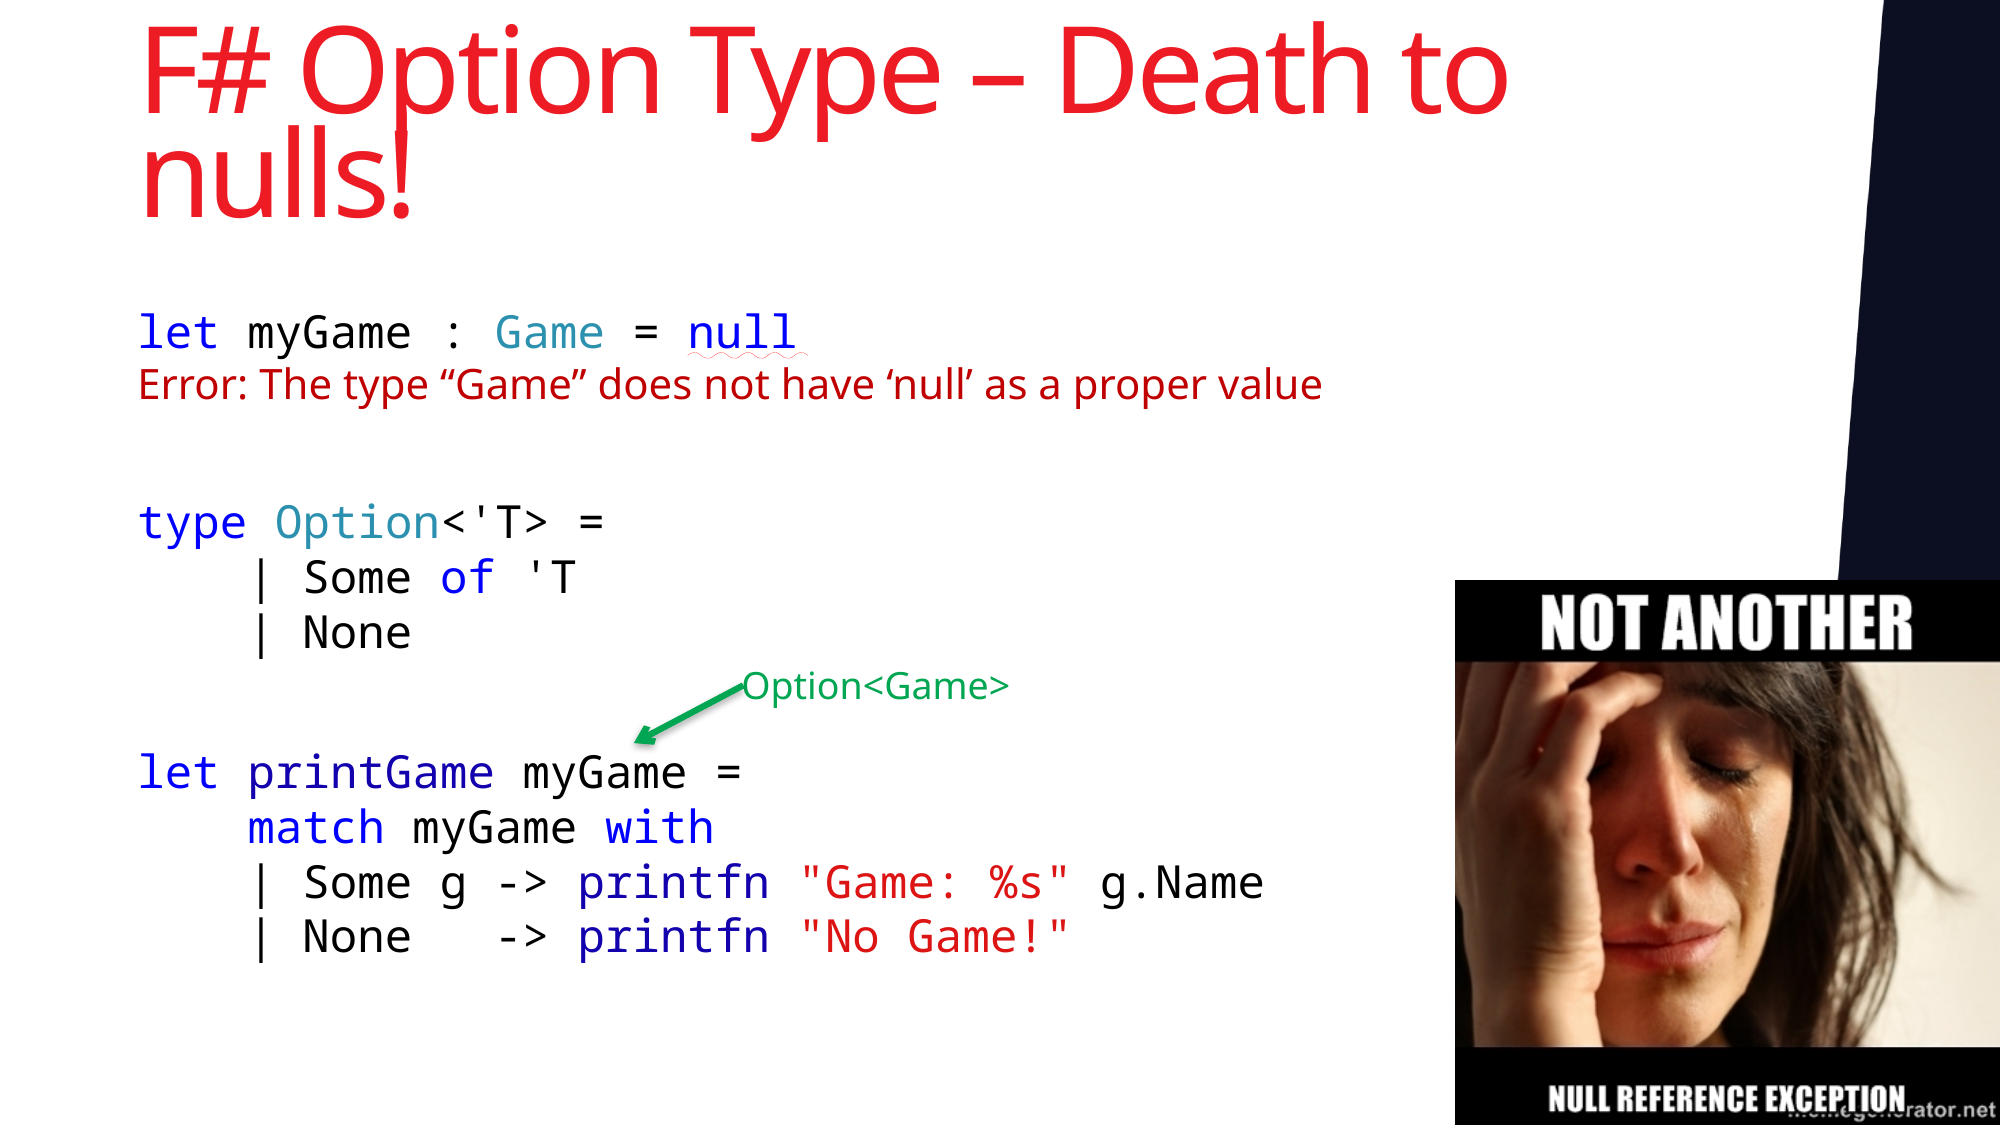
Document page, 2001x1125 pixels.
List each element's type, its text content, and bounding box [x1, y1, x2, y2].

text_box Option<Game> [726, 654, 1026, 715]
list let myGame : Game = null Error: The type “Game” does not have ‘null’ as a proper value type Option<'T> = | Some of 'T | None let printGame myGame = match myGame with | Some g -> printfn "Game: %s" g.Name | None -> printfn "No Game!" [137, 302, 1830, 963]
picture [0, 0, 2000, 1125]
title F# Option Type – Death to nulls! [137, 54, 1787, 243]
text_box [633, 685, 744, 744]
